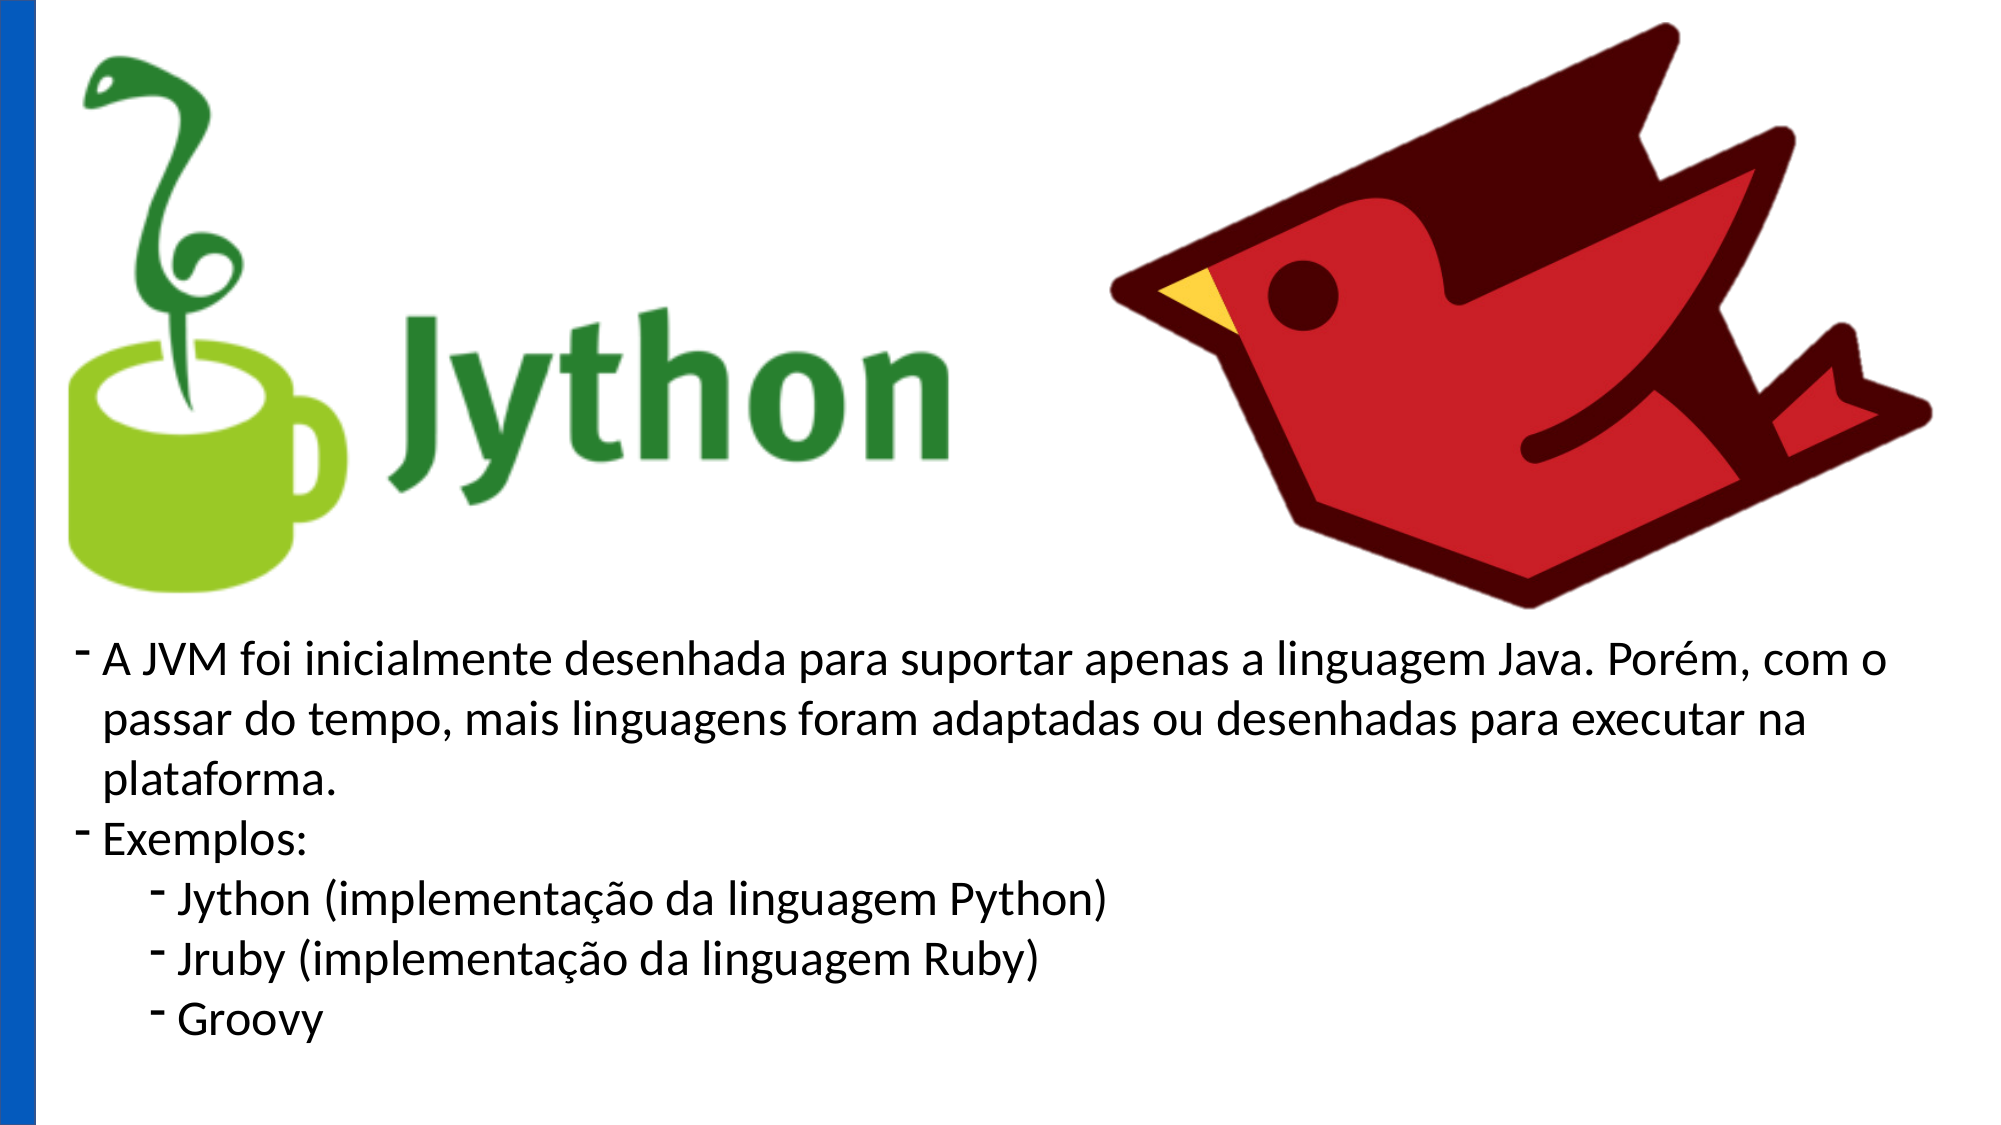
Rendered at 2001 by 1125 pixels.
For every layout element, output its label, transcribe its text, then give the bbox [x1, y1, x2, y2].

text_box A JVM foi inicialmente desenhada para suportar apenas a linguagem Java. Porém, com o passar do tempo, mais linguagens foram adaptadas ou desenhadas para executar na plataforma. Exemplos: Jython (implementação da linguagem Python) Jruby (implementação da linguagem Ruby) Groovy [59, 617, 1978, 1098]
picture [59, 51, 957, 599]
text_box [0, 0, 36, 1125]
picture [1101, 22, 1941, 619]
